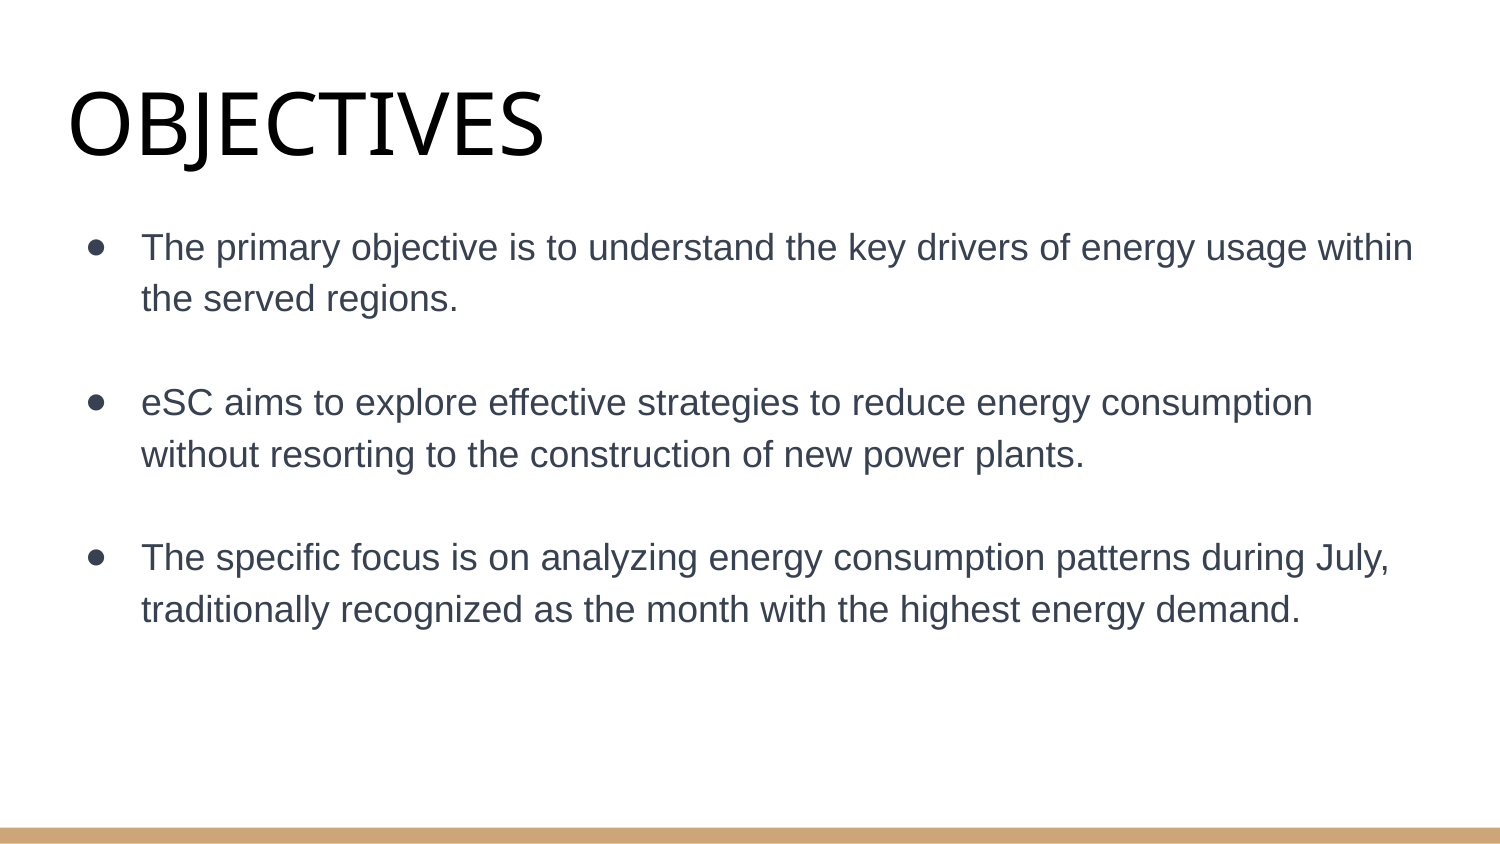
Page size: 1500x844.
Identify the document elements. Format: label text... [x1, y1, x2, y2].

list The primary objective is to understand the key drivers of energy usage within the served regions. eSC aims to explore effective strategies to reduce energy consumption without resorting to the construction of new power plants. The specific focus is on analyzing energy consumption patterns during July, traditionally recognized as the month with the highest energy demand. [51, 200, 1449, 752]
title OBJECTIVES [51, 51, 1449, 189]
